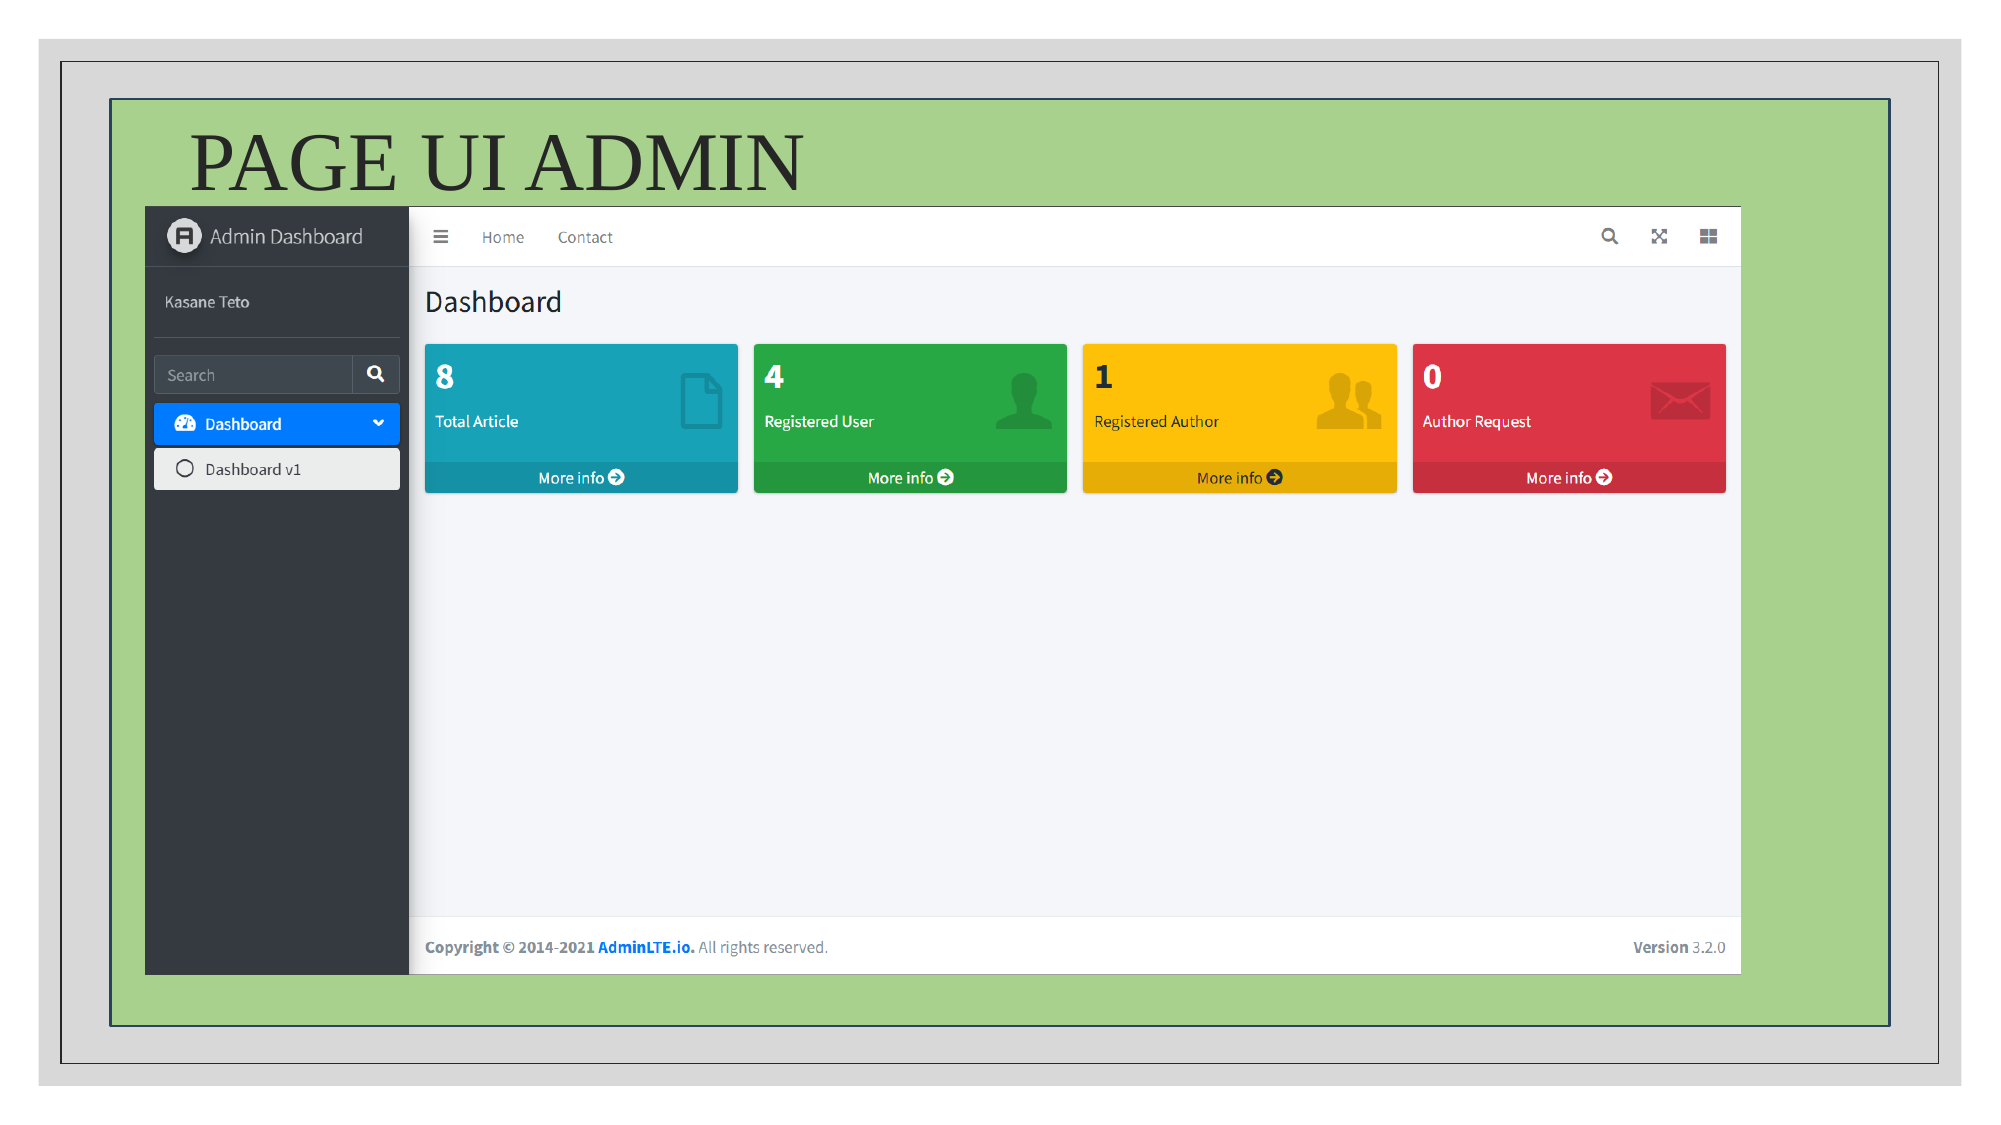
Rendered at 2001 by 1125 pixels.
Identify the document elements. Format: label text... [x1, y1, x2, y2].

title PAGE UI ADMIN [174, 105, 1825, 223]
text_box [109, 98, 1891, 1027]
picture [145, 206, 1741, 975]
